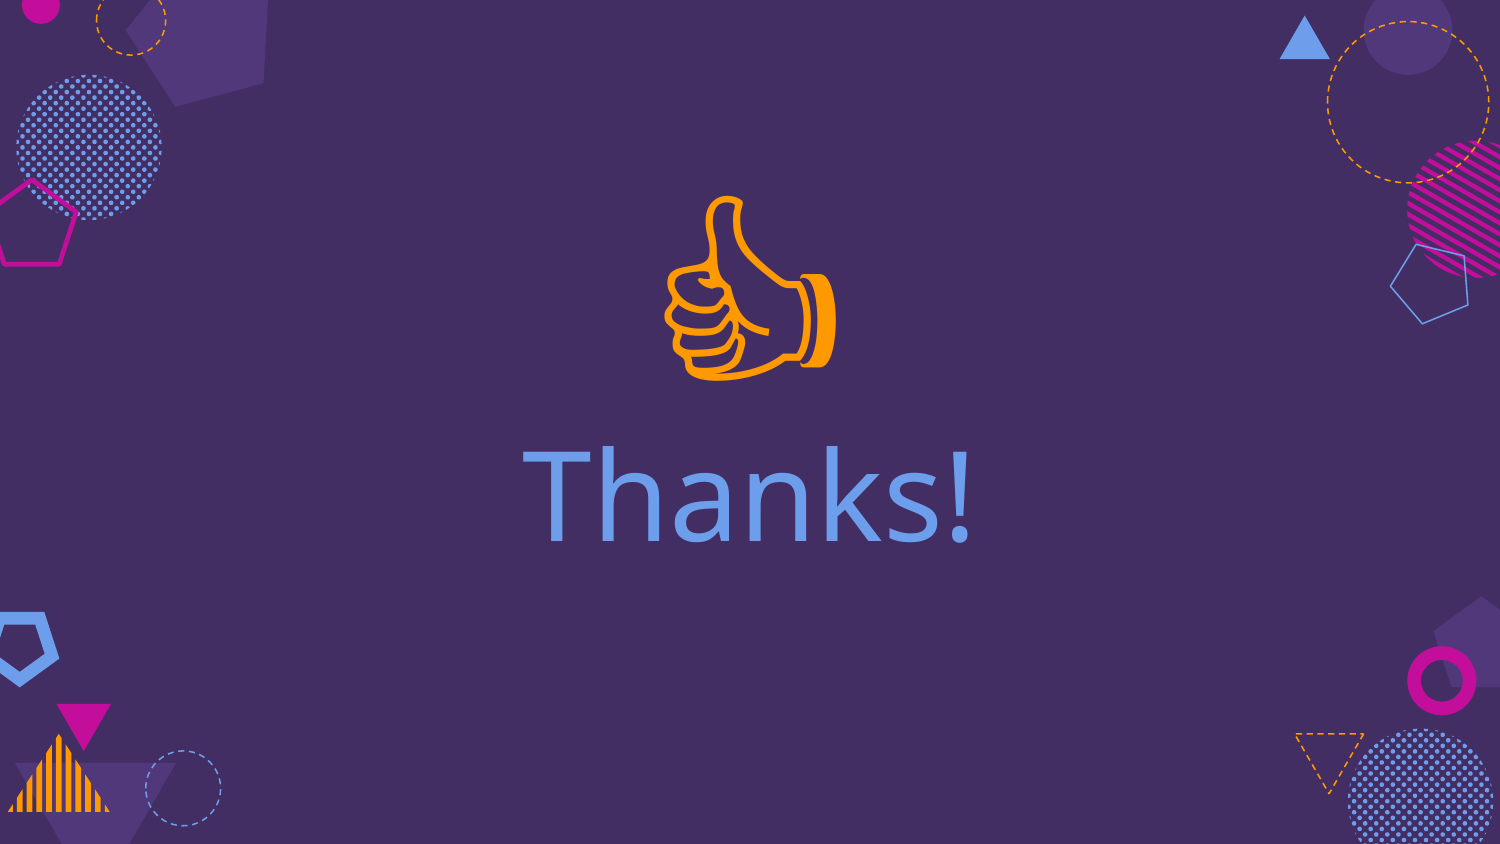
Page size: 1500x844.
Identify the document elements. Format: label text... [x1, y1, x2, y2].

text_box 👍 [631, 190, 869, 403]
title Thanks! [269, 441, 1231, 541]
